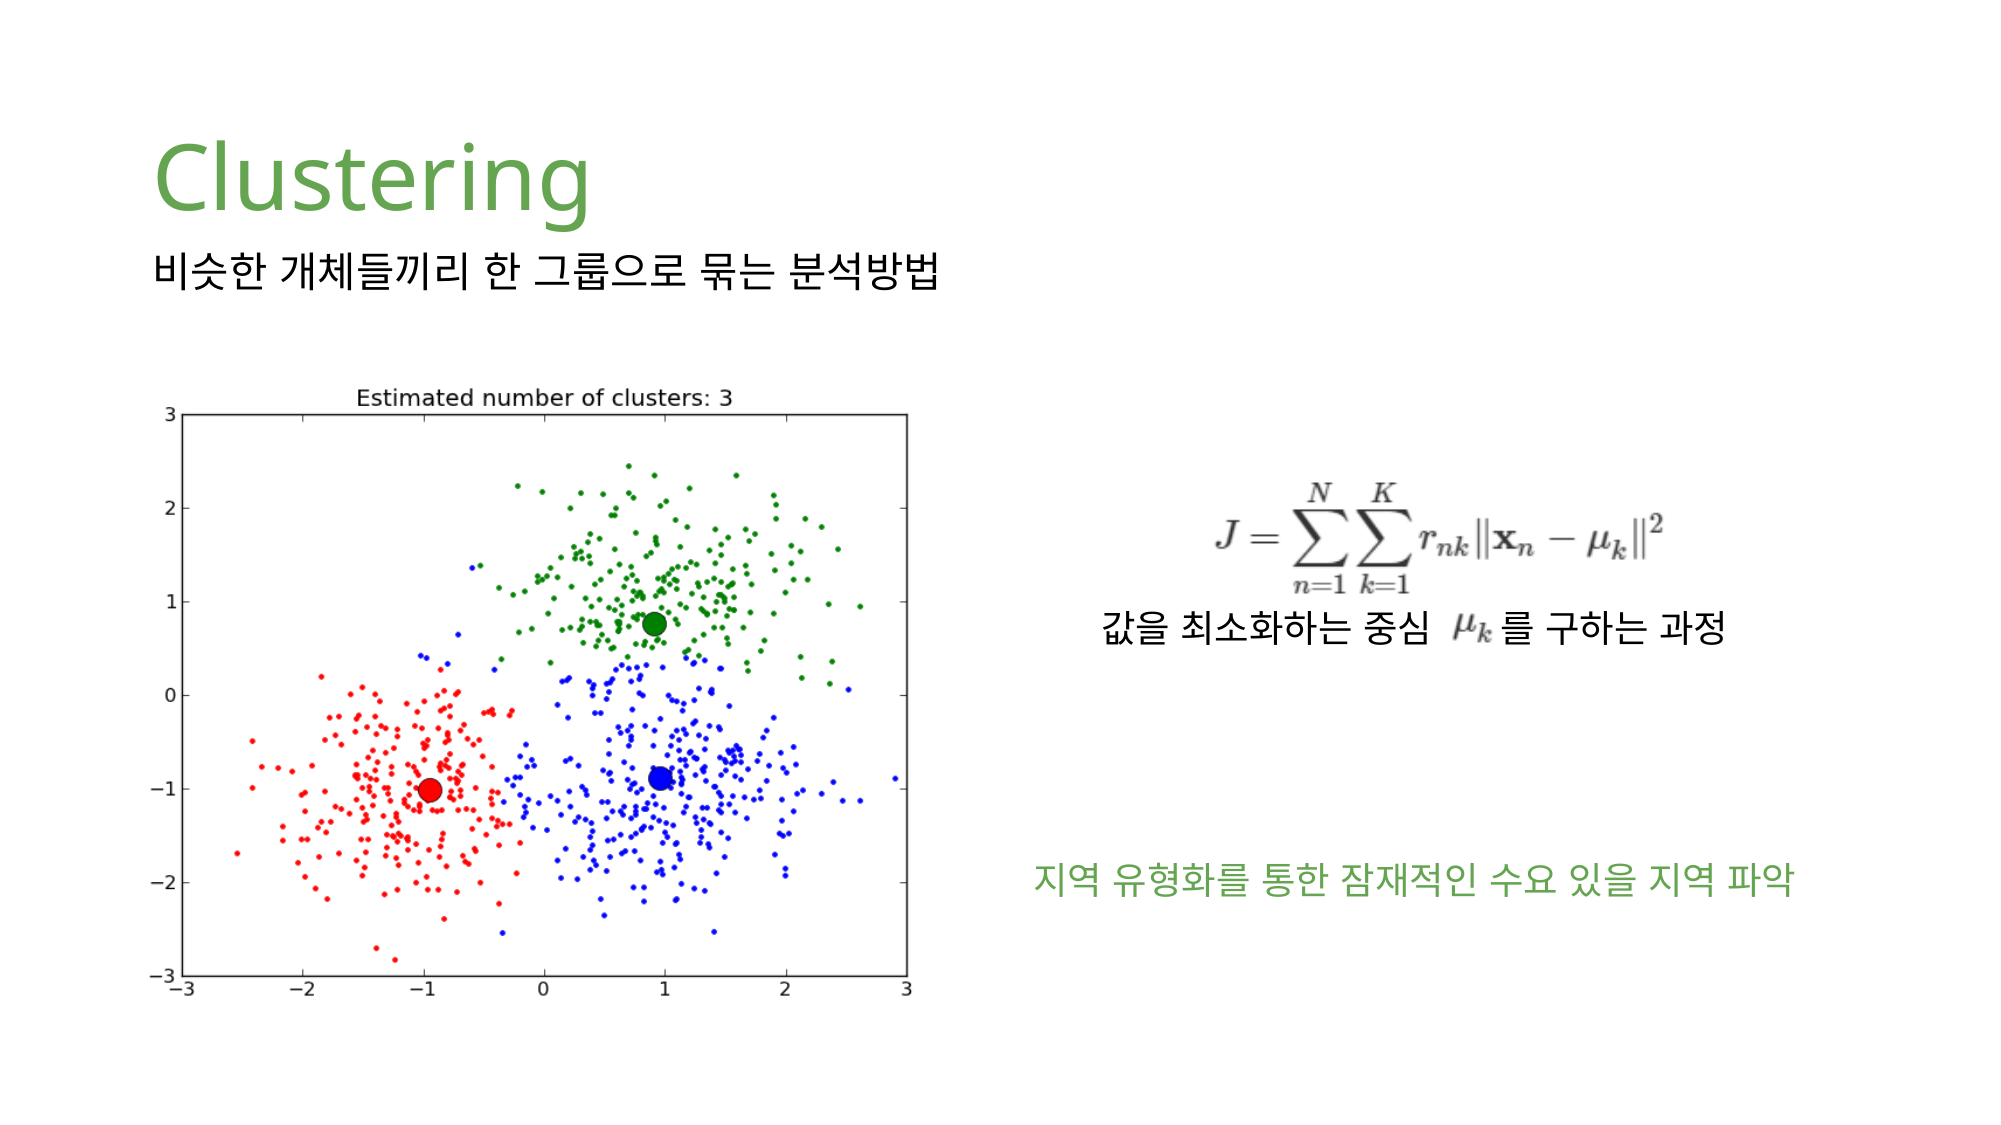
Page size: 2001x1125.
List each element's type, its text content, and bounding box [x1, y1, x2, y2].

text_box 비슷한 개체들끼리 한 그룹으로 묶는 분석방법 [137, 237, 1312, 303]
picture [1184, 464, 1673, 677]
text_box 값을 최소화하는 중심 [1086, 597, 1442, 657]
text_box Clustering [137, 111, 994, 237]
text_box 를 구하는 과정 [1496, 597, 1772, 657]
text_box 지역 유형화를 통한 잠재적인 수요 있을 지역 파악 [1018, 849, 1926, 910]
picture [65, 344, 1000, 1046]
